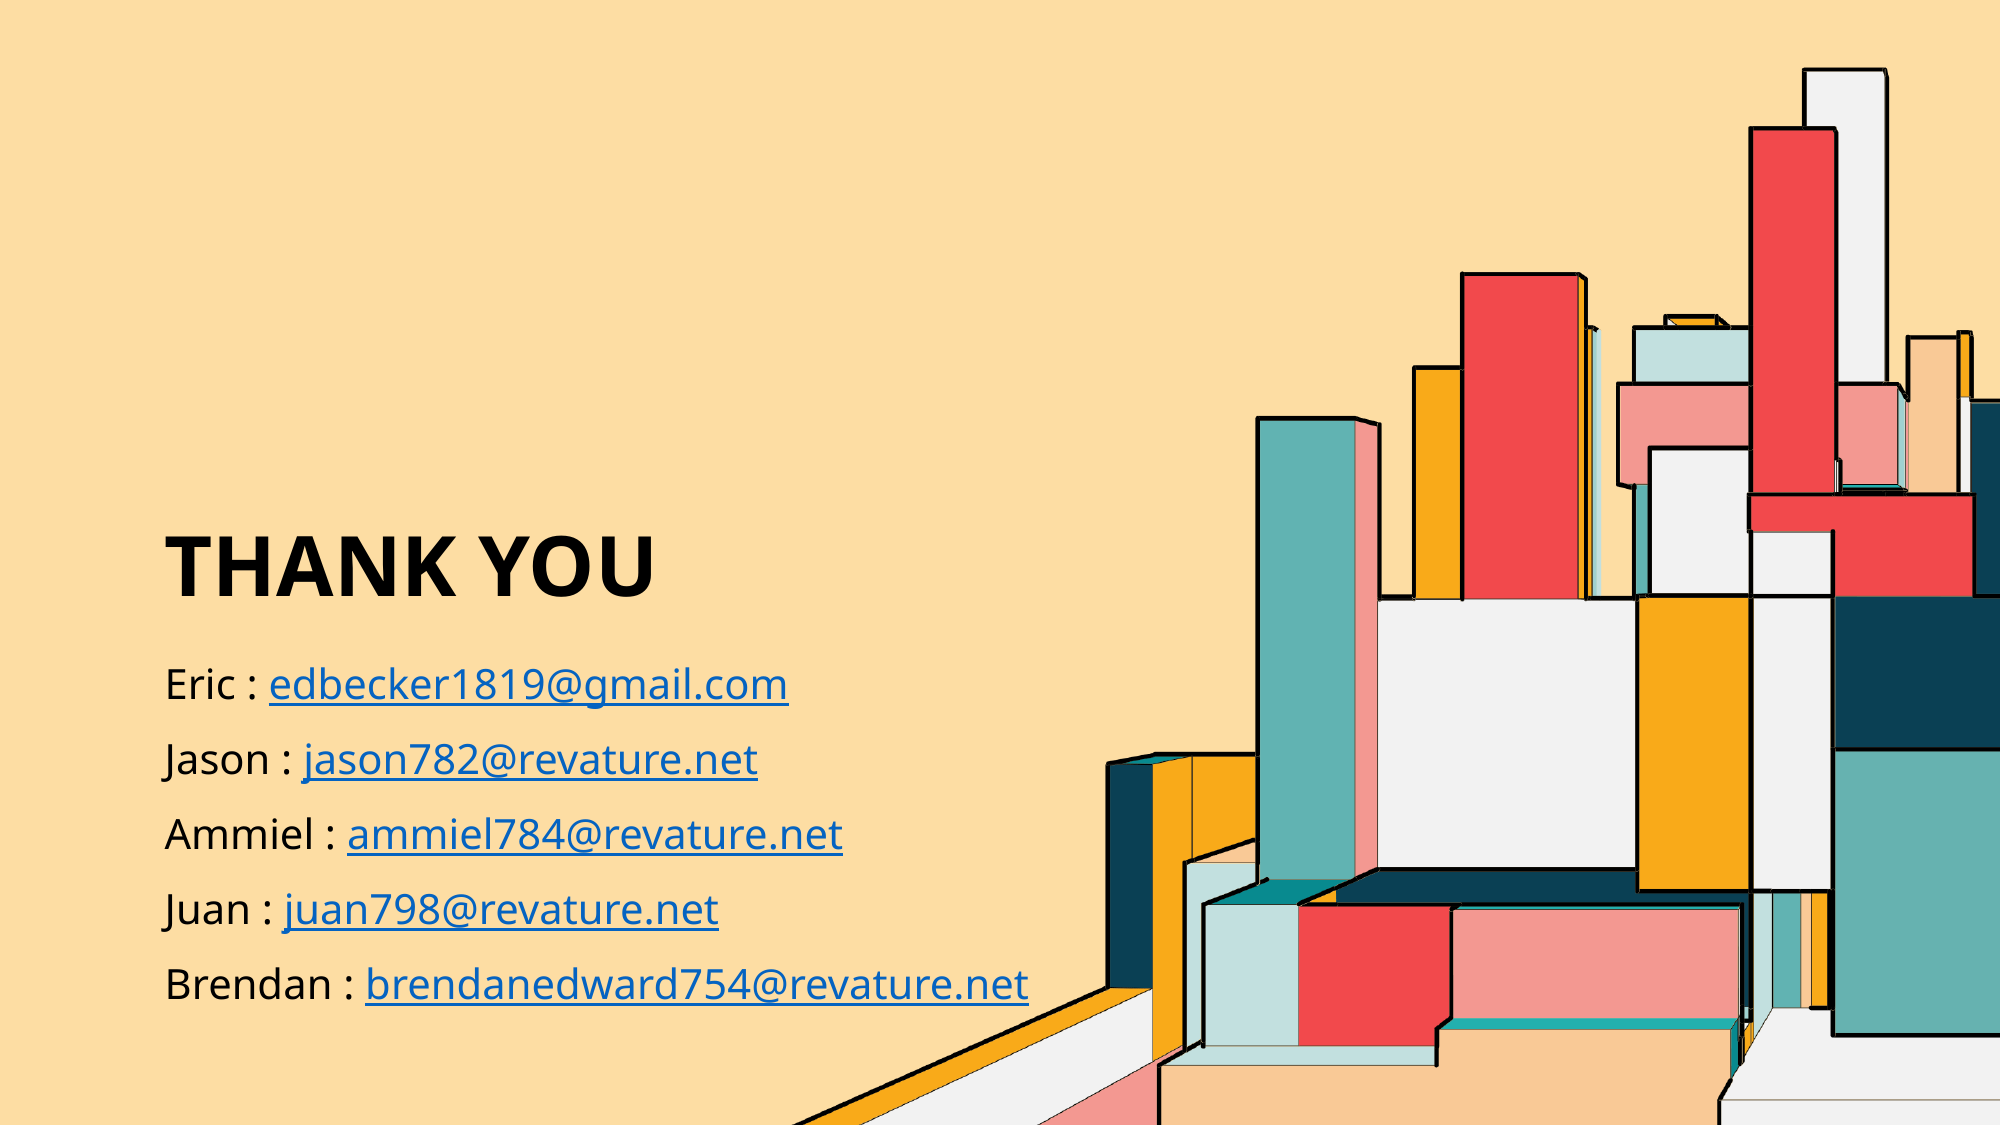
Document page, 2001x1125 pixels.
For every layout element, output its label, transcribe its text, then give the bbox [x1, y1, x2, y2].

picture [734, 66, 2000, 1125]
title Thank you [149, 82, 1097, 622]
list Eric : edbecker1819@gmail.com Jason : jason782@revature.net Ammiel : ammiel784@revature.net Juan : juan798@revature.net Brendan : brendanedward754@revature.net [149, 657, 1100, 1043]
